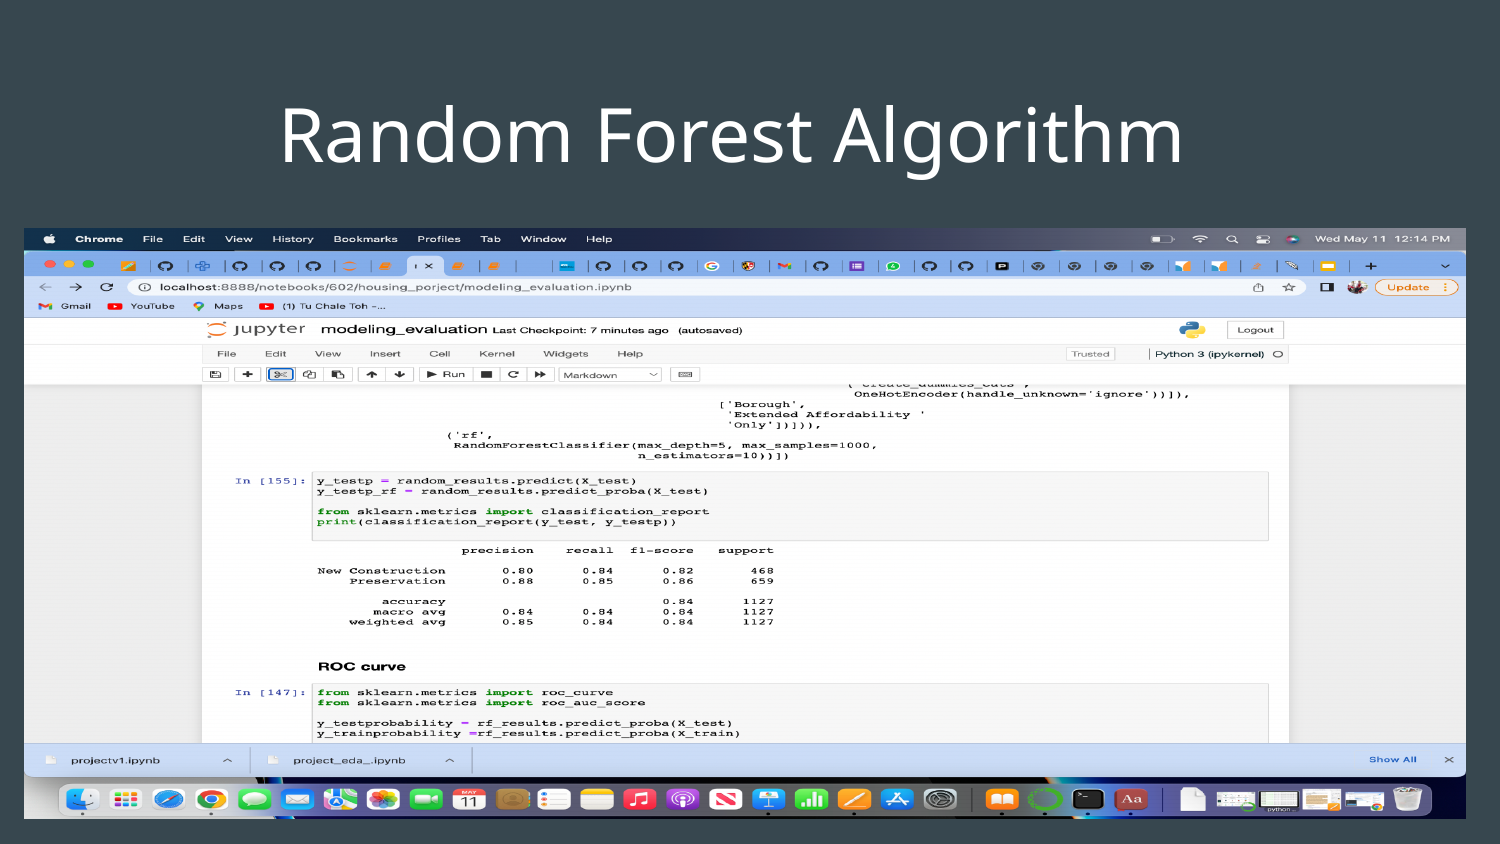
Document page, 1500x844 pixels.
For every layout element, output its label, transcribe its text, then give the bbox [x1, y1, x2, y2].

picture [24, 228, 1466, 819]
title Random Forest Algorithm [88, 62, 1377, 204]
